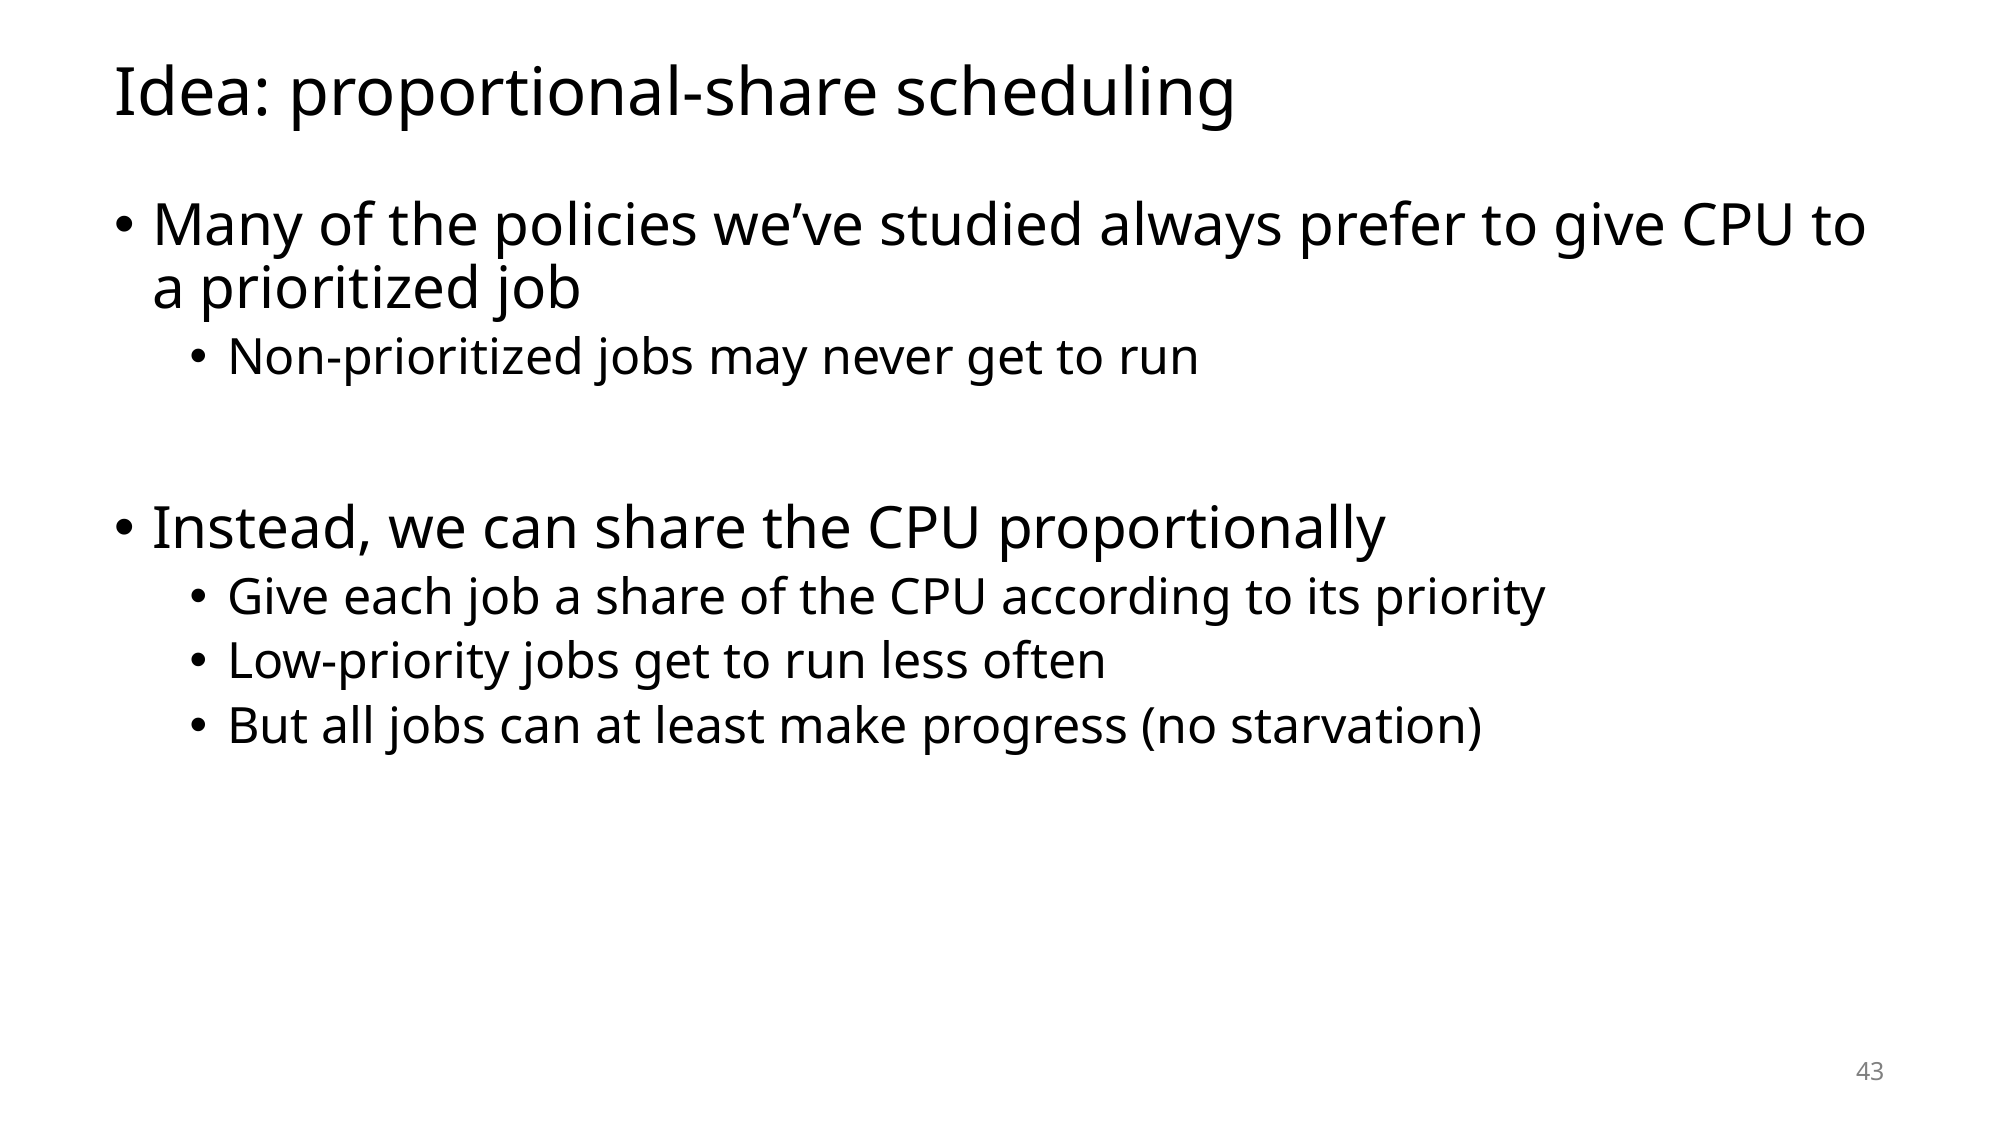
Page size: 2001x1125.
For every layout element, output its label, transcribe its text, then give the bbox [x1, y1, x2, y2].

title Idea: proportional-share scheduling [99, 37, 1900, 150]
list Many of the policies we’ve studied always prefer to give CPU to a prioritized job Non-prioritized jobs may never get to run Instead, we can share the CPU proportionally Give each job a share of the CPU according to its priority Low-priority jobs get to run less often But all jobs can at least make progress (no starvation) [99, 187, 1900, 1013]
slide_number 43 [1749, 1042, 1900, 1103]
